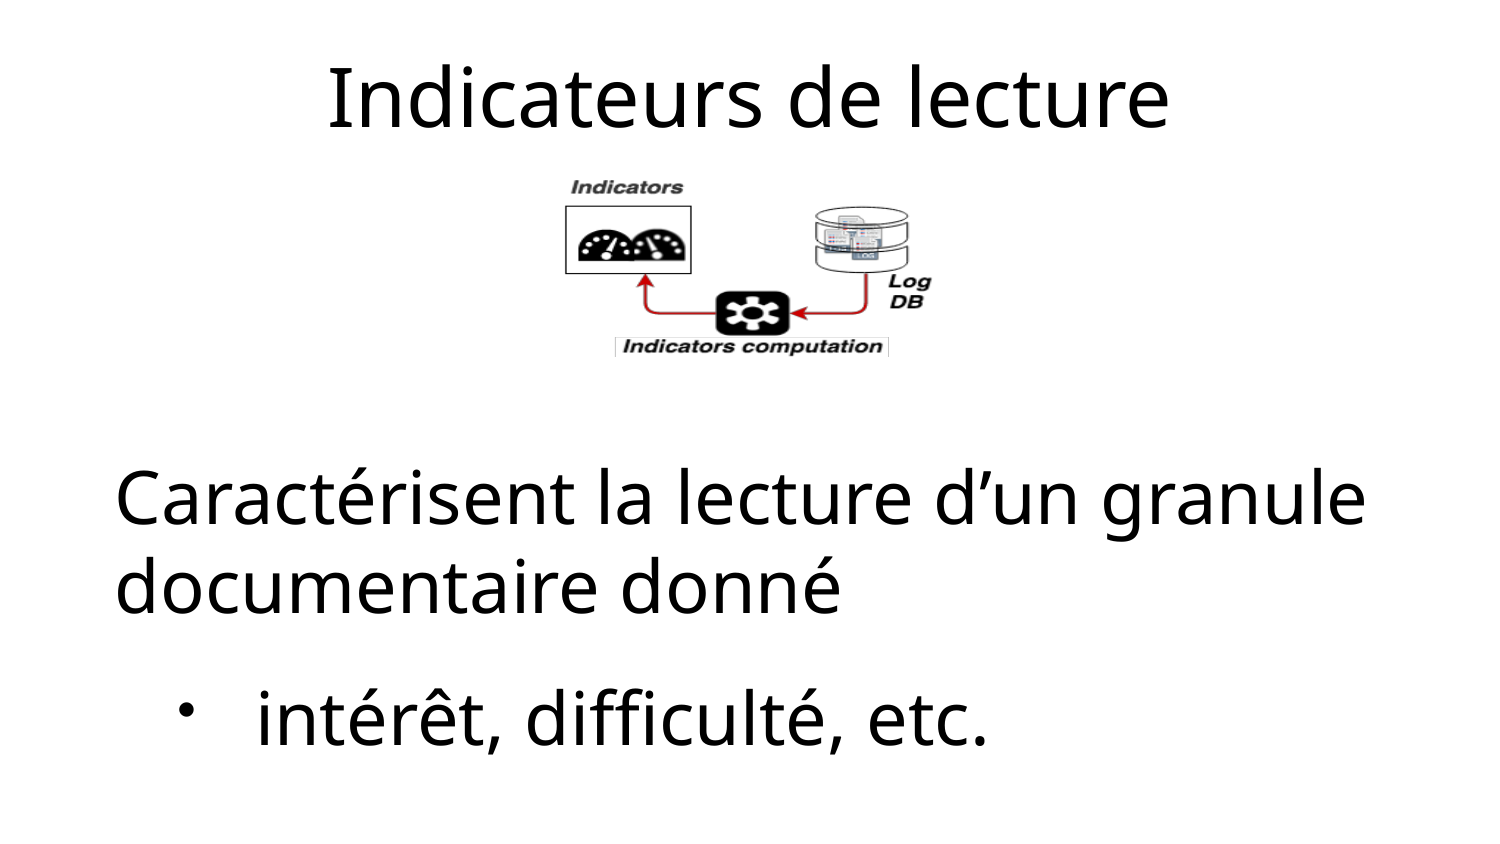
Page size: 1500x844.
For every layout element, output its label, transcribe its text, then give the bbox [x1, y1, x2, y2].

title Indicateurs de lecture [109, 37, 1391, 152]
list Caractérisent la lecture d’un granule documentaire donné intérêt, difficulté, etc. [109, 441, 1391, 770]
picture [561, 176, 939, 357]
